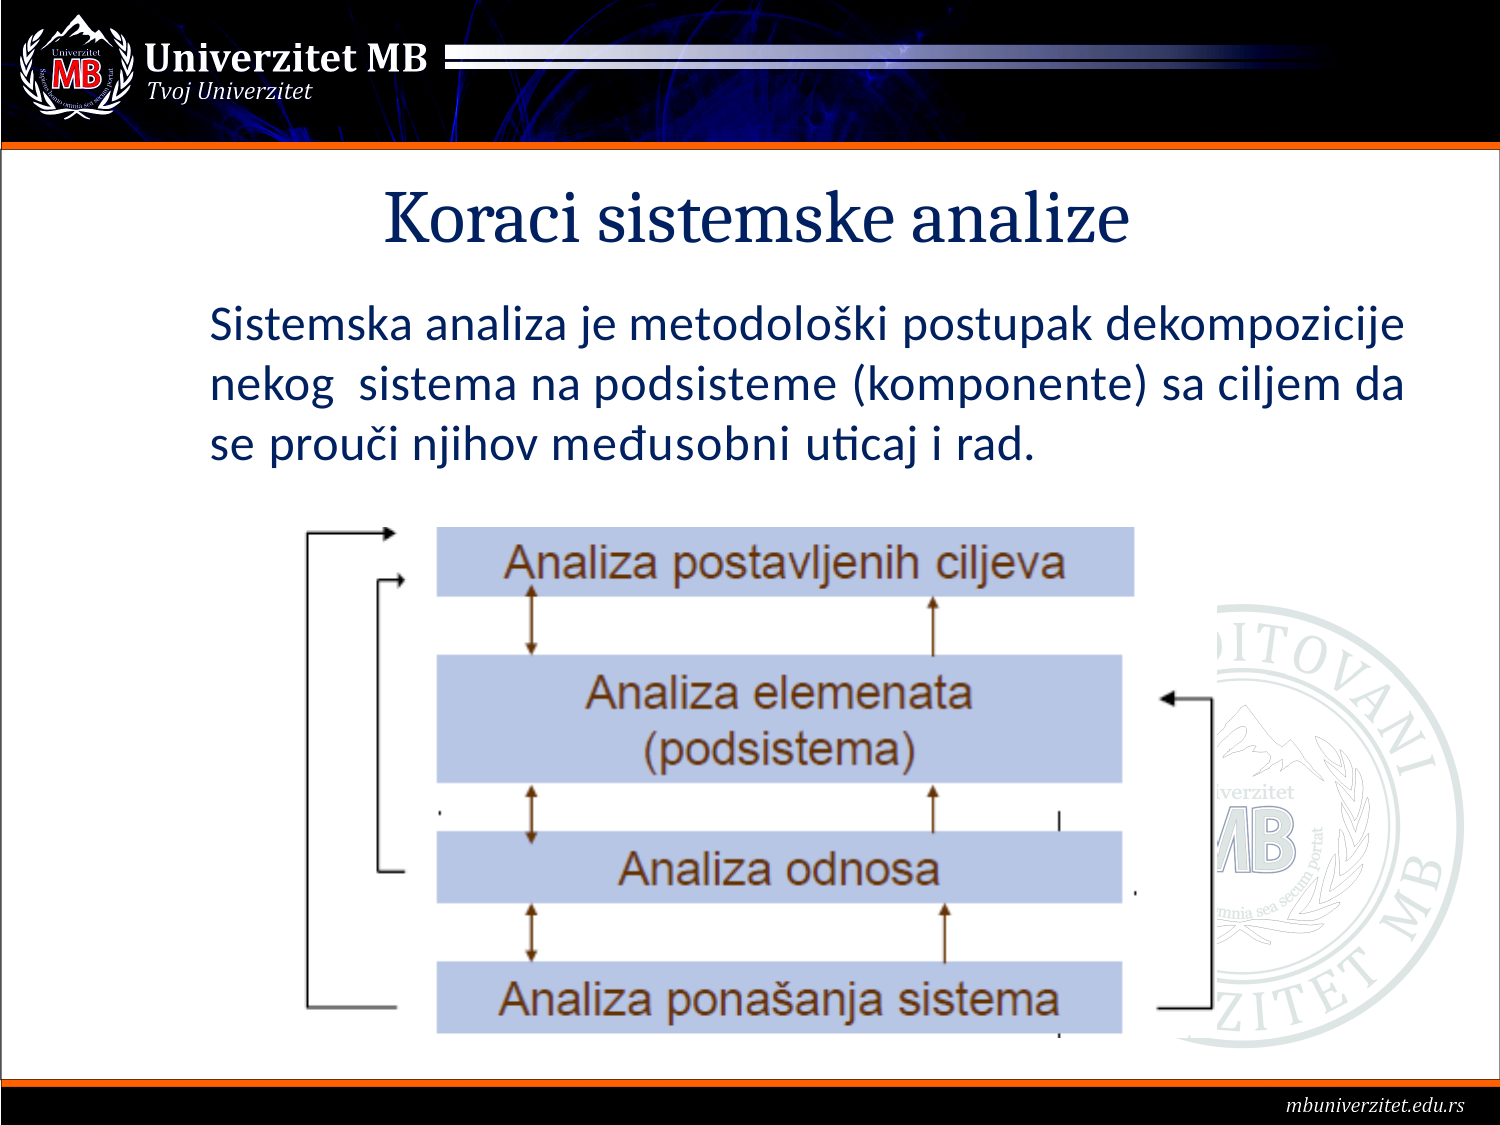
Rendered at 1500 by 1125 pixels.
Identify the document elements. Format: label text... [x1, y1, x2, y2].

picture [0, 0, 1500, 1125]
text_box Sistemska analiza je metodološki postupak dekompozicije nekog sistema na podsisteme (komponente) sa ciljem da se prouči njihov međusobni uticaj i rad. [194, 282, 1465, 478]
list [300, 526, 1217, 1038]
title Koraci sistemske analize [347, 111, 1167, 282]
